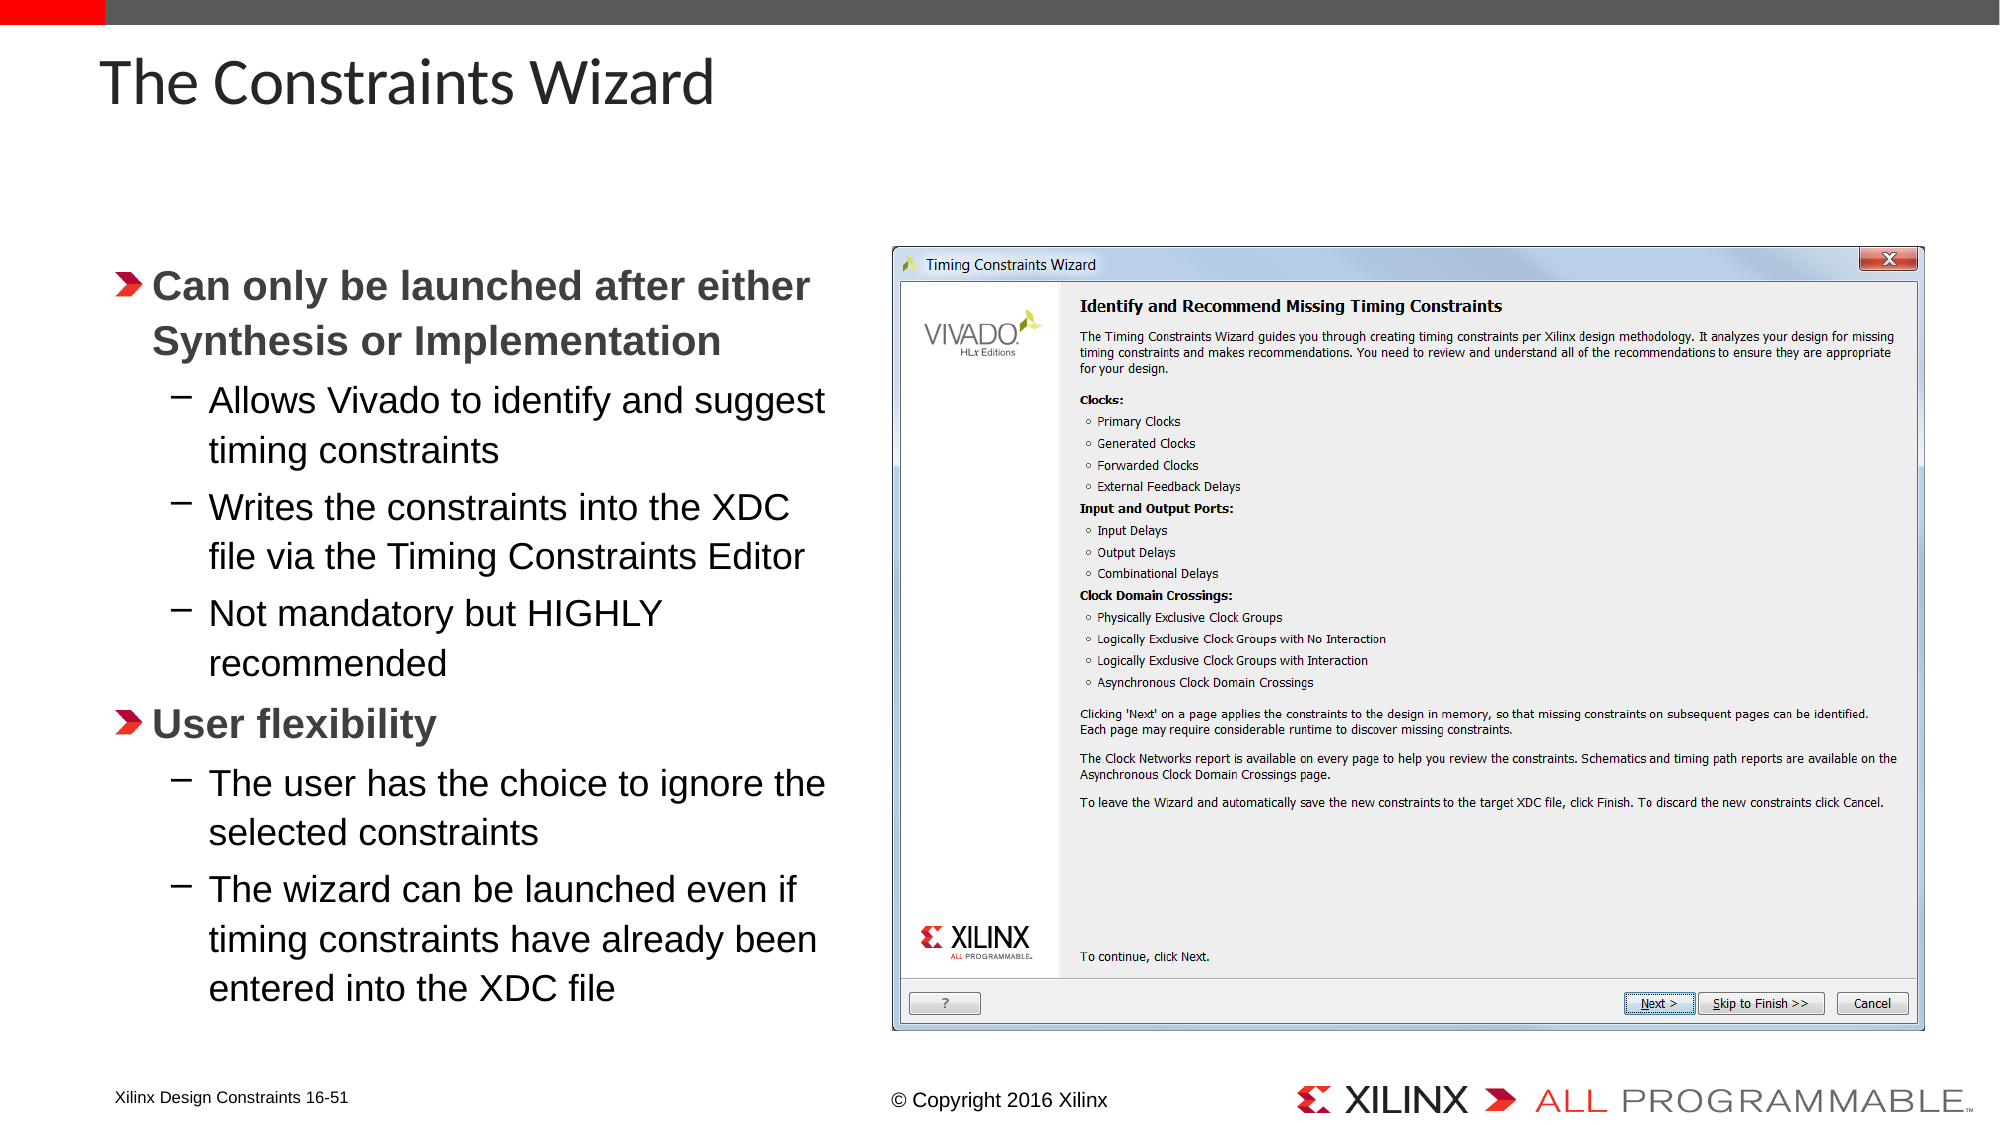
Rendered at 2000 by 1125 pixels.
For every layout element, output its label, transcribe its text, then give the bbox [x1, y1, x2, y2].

picture [1317, 1086, 1973, 1113]
slide_number Xilinx Design Constraints 16-51 [99, 1078, 460, 1120]
footer © Copyright 2016 Xilinx [683, 1079, 1317, 1120]
picture [892, 246, 1926, 1031]
title The Constraints Wizard [99, 34, 1900, 122]
picture [114, 271, 143, 297]
picture [114, 709, 143, 735]
text_box Can only be launched after either Synthesis or Implementation Allows Vivado to identify and suggest timing constraints Writes the constraints into the XDC file via the Timing Constraints Editor Not mandatory but HIGHLY recommended User flexibility The user has the choice to ignore the selected constraints The wizard can be launched even if timing constraints have already been entered into the XDC file [99, 246, 863, 947]
